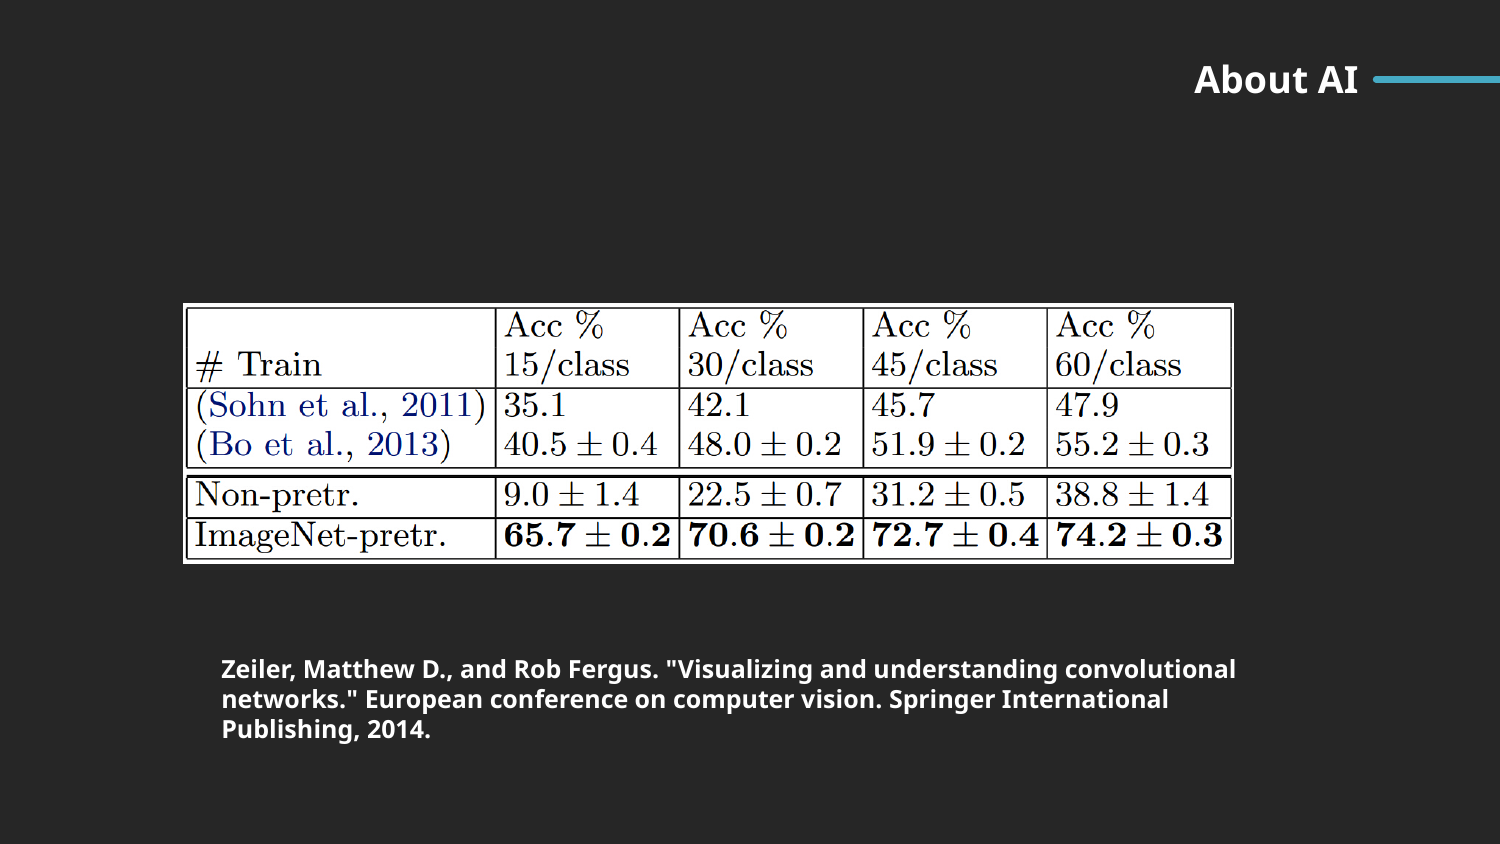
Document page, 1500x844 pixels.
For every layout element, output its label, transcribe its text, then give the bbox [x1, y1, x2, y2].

text_box About AI [1179, 48, 1384, 109]
picture [182, 303, 1234, 565]
text_box Zeiler, Matthew D., and Rob Fergus. "Visualizing and understanding convolutional networks." European conference on computer vision. Springer International Publishing, 2014. [206, 646, 1306, 751]
